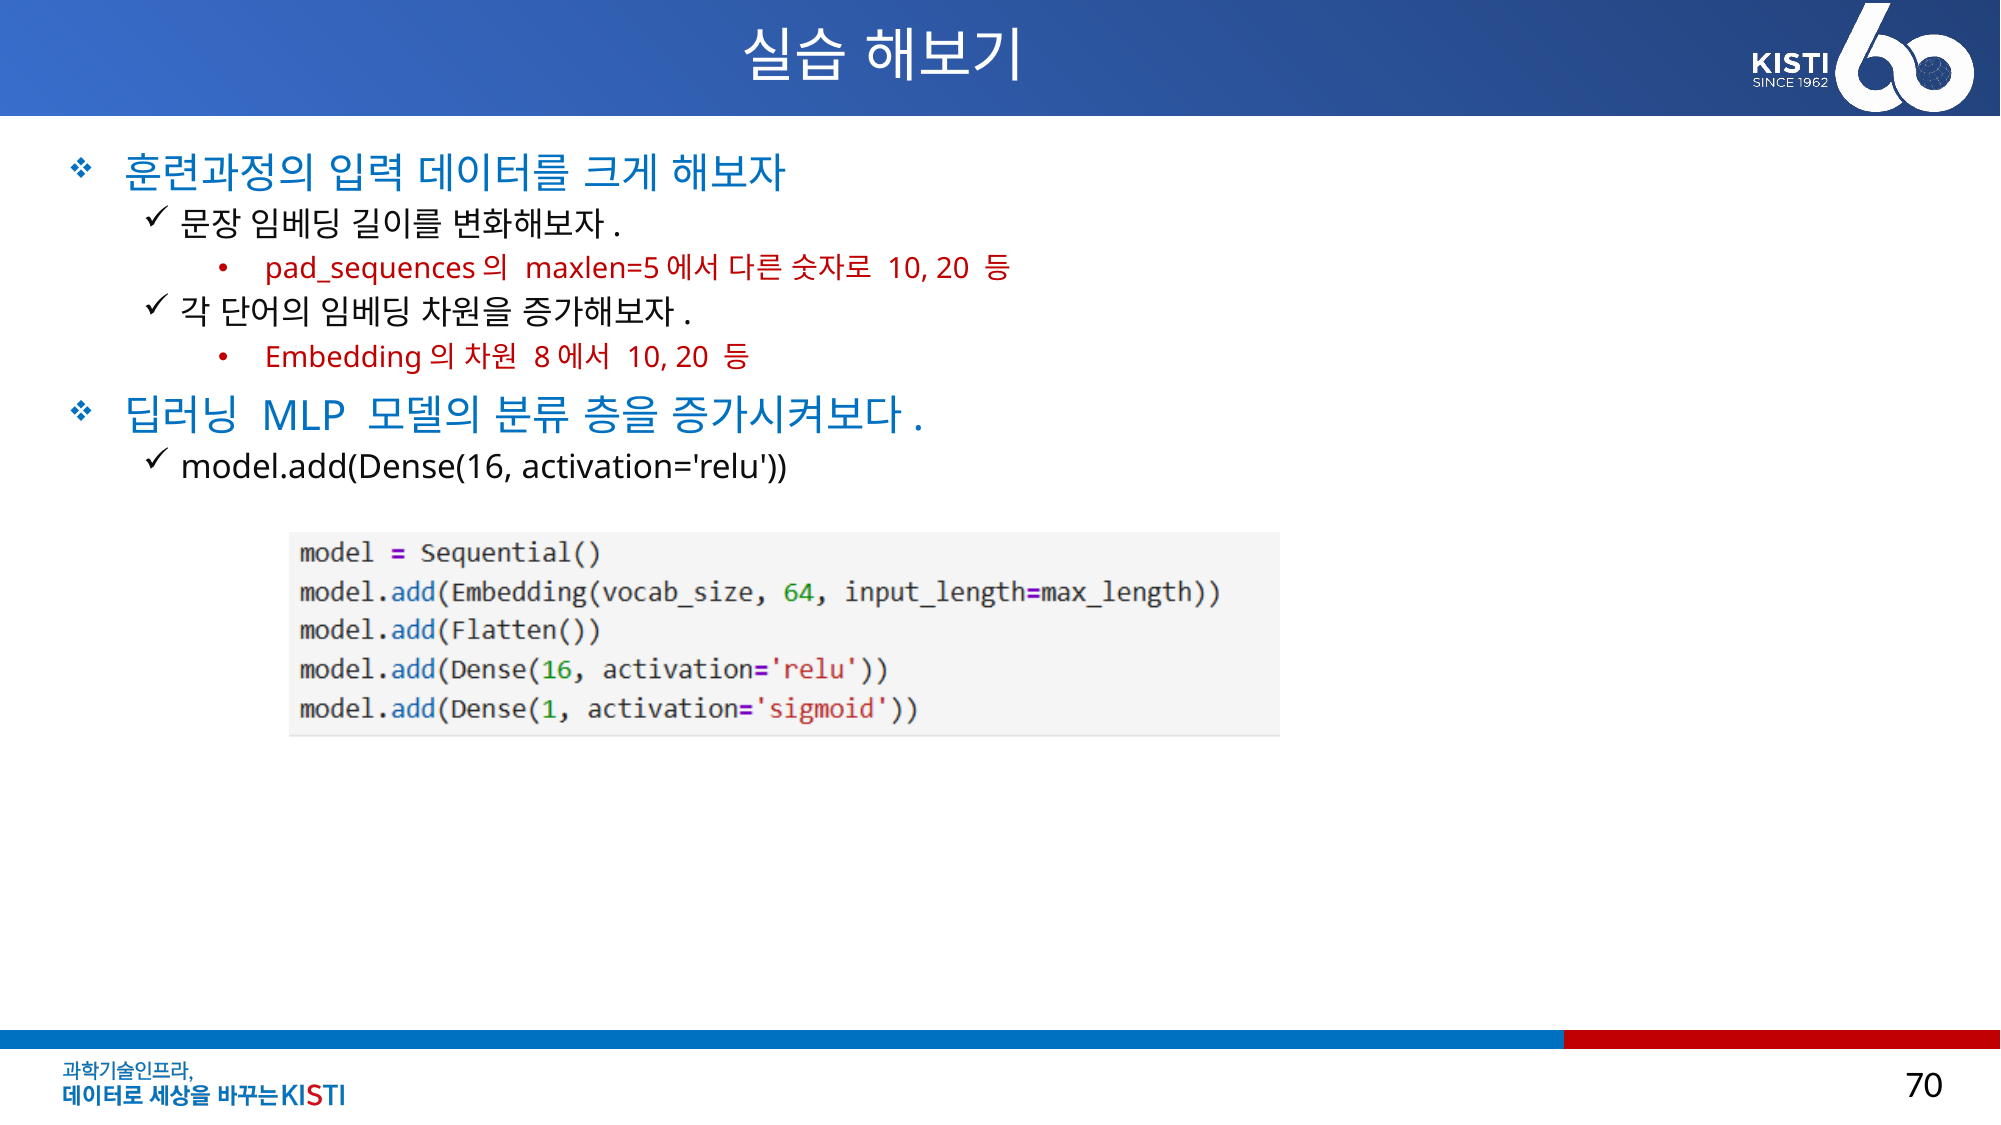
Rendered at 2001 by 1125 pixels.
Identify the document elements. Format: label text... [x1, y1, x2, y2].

picture [1753, 3, 1974, 112]
slide_number 70 [1605, 1053, 1958, 1113]
picture [63, 1061, 344, 1106]
picture [289, 532, 1280, 740]
title 실습 해보기 [63, 0, 1720, 116]
list 훈련과정의 입력 데이터를 크게 해보자 문장 임베딩 길이를 변화해보자. pad_sequences의 maxlen=5에서 다른 숫자로 10, 20 등 각 단어의 임베딩 차원을 증가해보자. Embedding의 차원 8에서 10, 20 등 딥러닝 MLP 모델의 분류 층을 증가시켜보다. model.add(Dense(16, activation='relu')) [53, 144, 1947, 1015]
